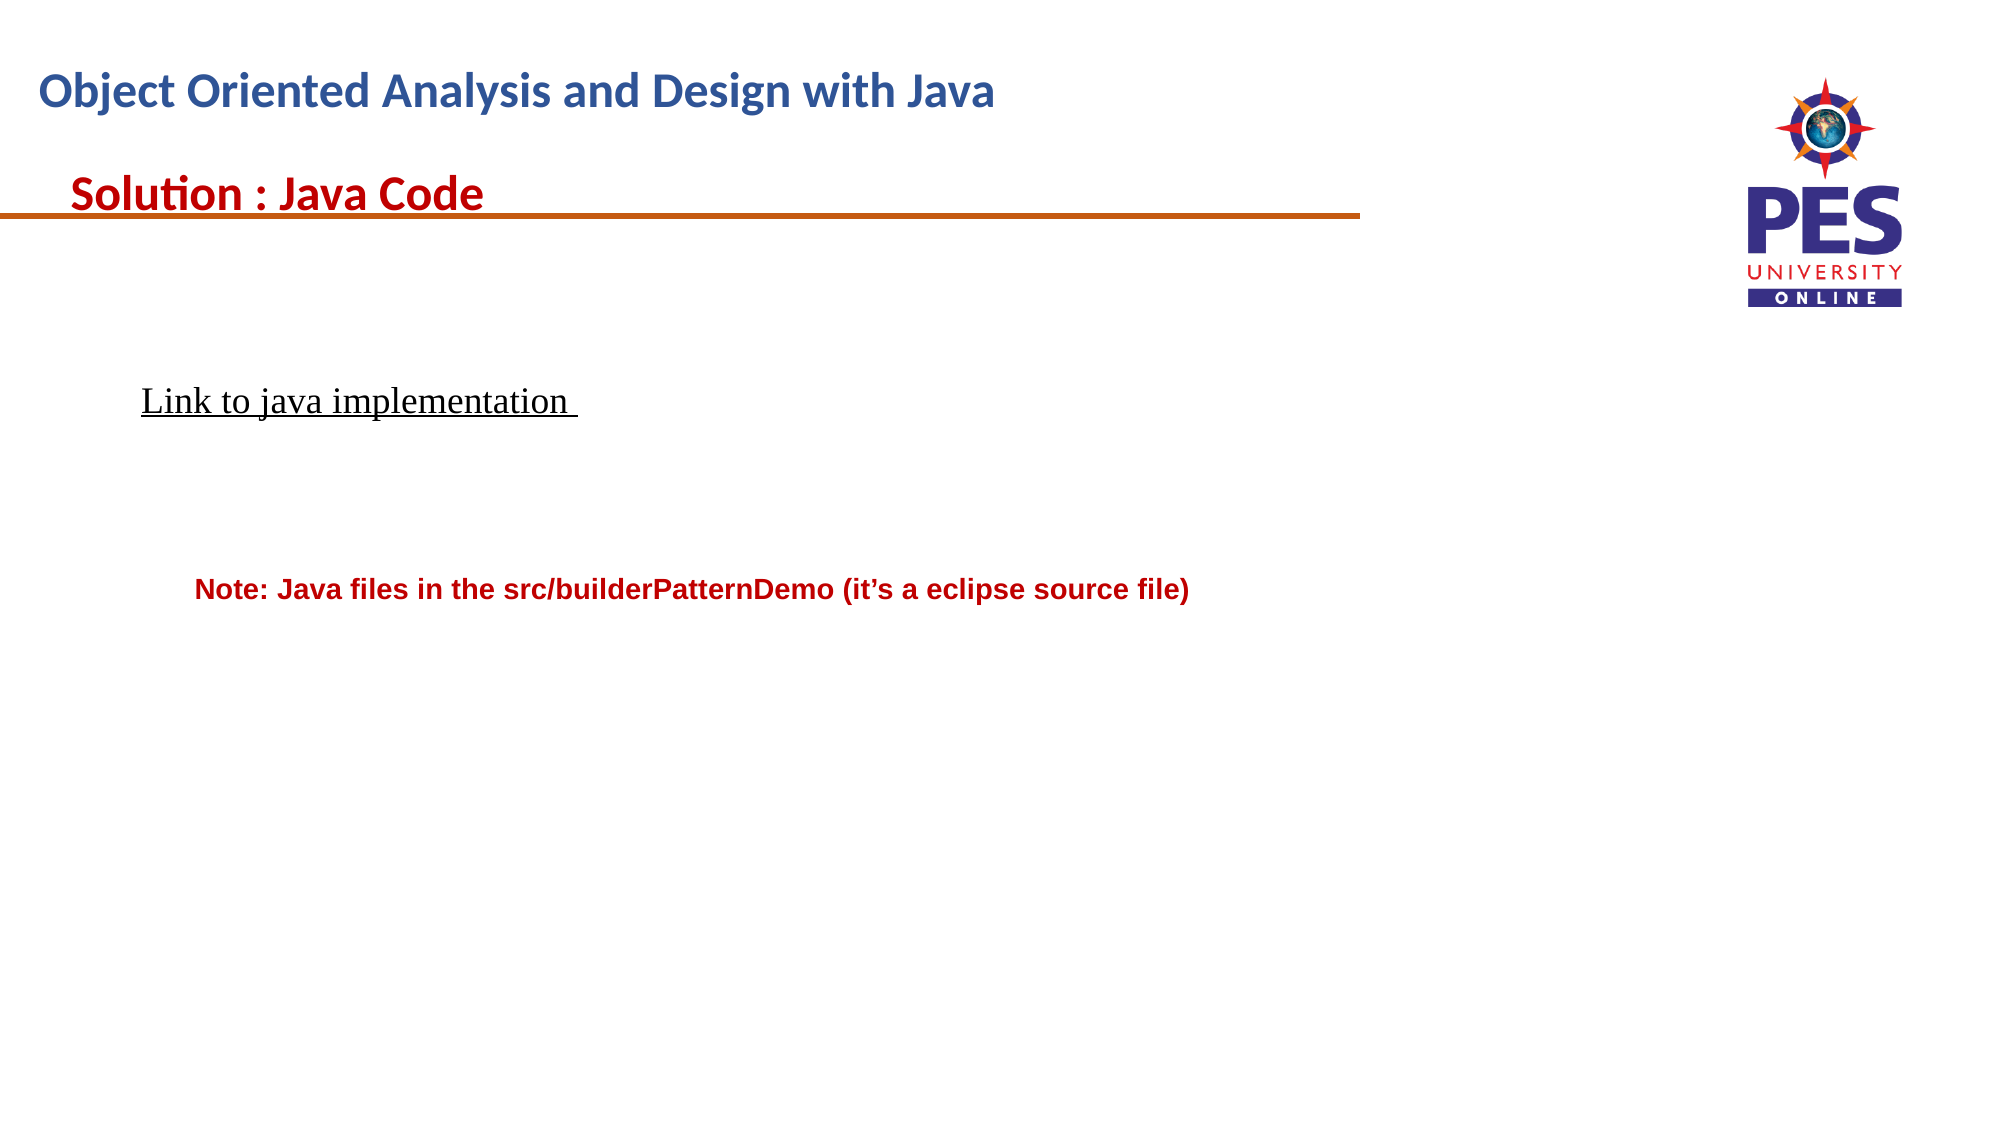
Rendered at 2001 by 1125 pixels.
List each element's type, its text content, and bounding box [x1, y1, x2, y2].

picture [1748, 77, 1902, 307]
text_box Link to java implementation [126, 368, 1057, 428]
text_box Solution : Java Code [55, 153, 1057, 229]
text_box Note: Java files in the src/builderPatternDemo (it’s a eclipse source file) [179, 562, 1325, 613]
